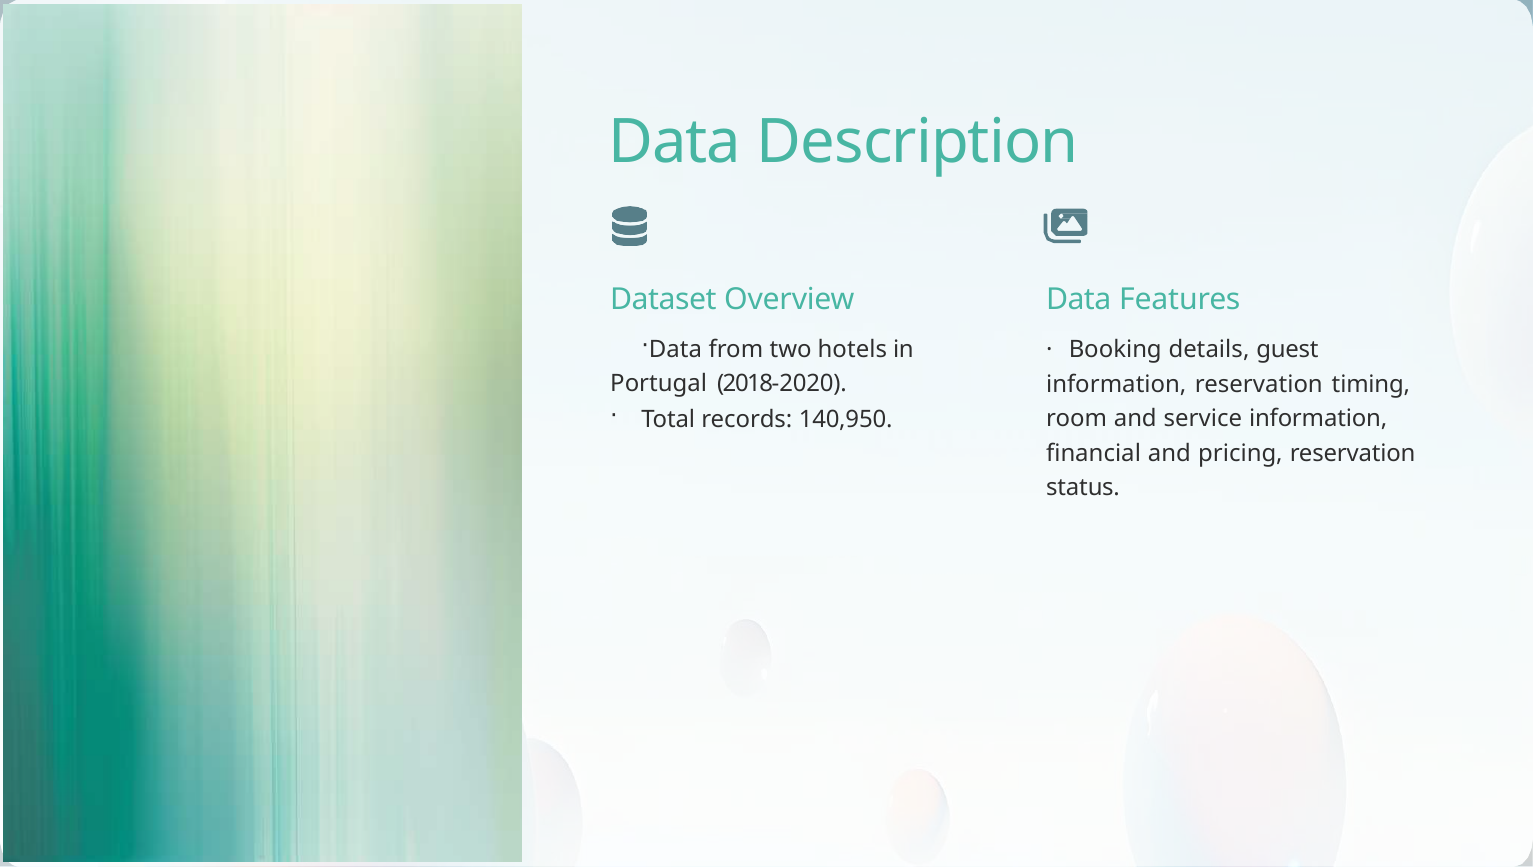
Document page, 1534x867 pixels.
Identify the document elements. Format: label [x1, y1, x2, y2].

text_box [612, 206, 1088, 246]
text_box [0, 0, 1533, 867]
